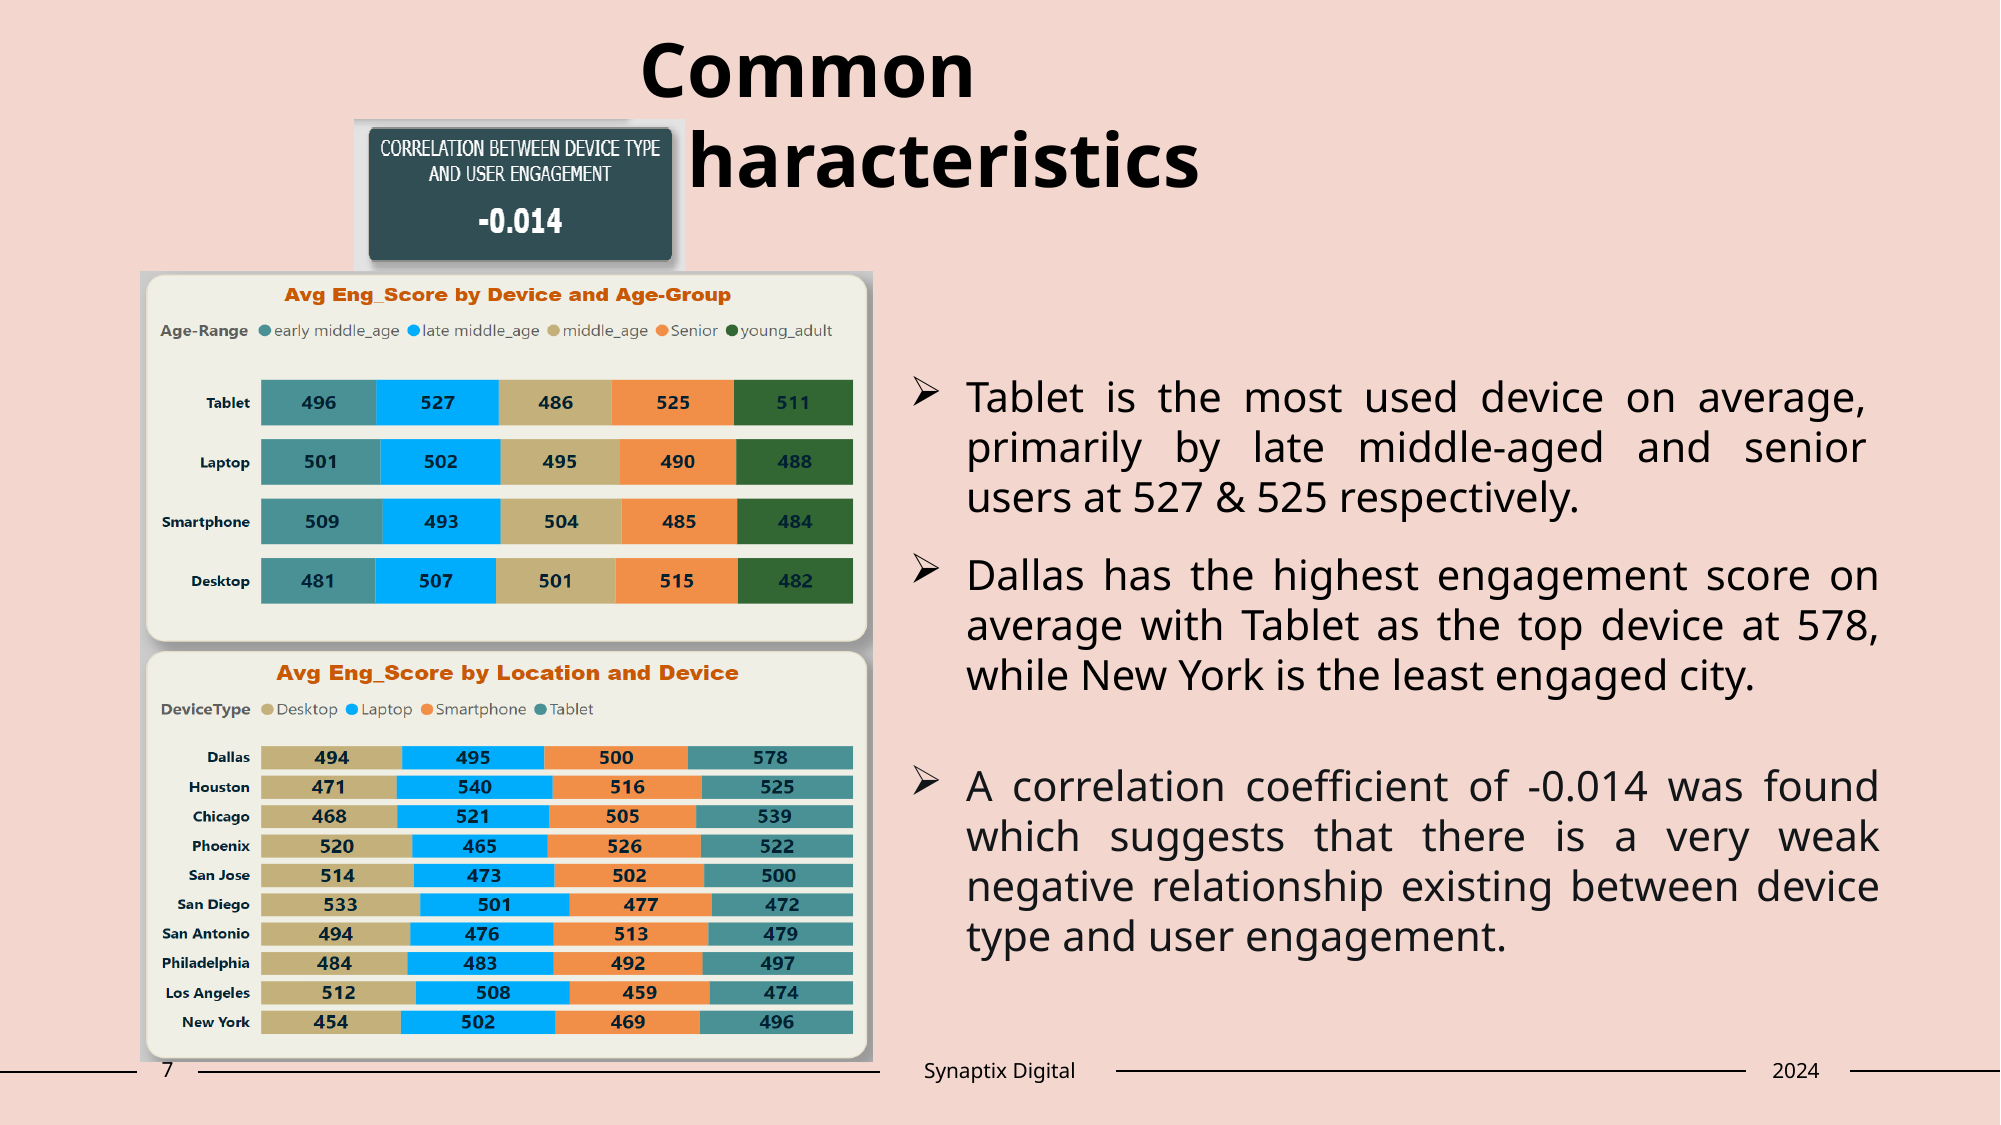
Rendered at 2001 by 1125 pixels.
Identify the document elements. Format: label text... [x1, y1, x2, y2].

picture [140, 119, 873, 1062]
footer Synaptix Digital [879, 1050, 1120, 1091]
text_box A correlation coefficient of -0.014 was found which suggests that there is a very weak negative relationship existing between device type and user engagement. [894, 752, 1896, 968]
text_box Dallas has the highest engagement score on average with Tablet as the top device at 578, while New York is the least engaged city. [895, 541, 1896, 707]
text_box Tablet is the most used device on average, primarily by late middle-aged and senior users at 527 & 525 respectively. [894, 363, 1882, 529]
slide_number 7 [137, 1050, 198, 1091]
text_box Common Characteristics [625, 15, 1333, 210]
slide_number 2024 [1743, 1050, 1849, 1091]
